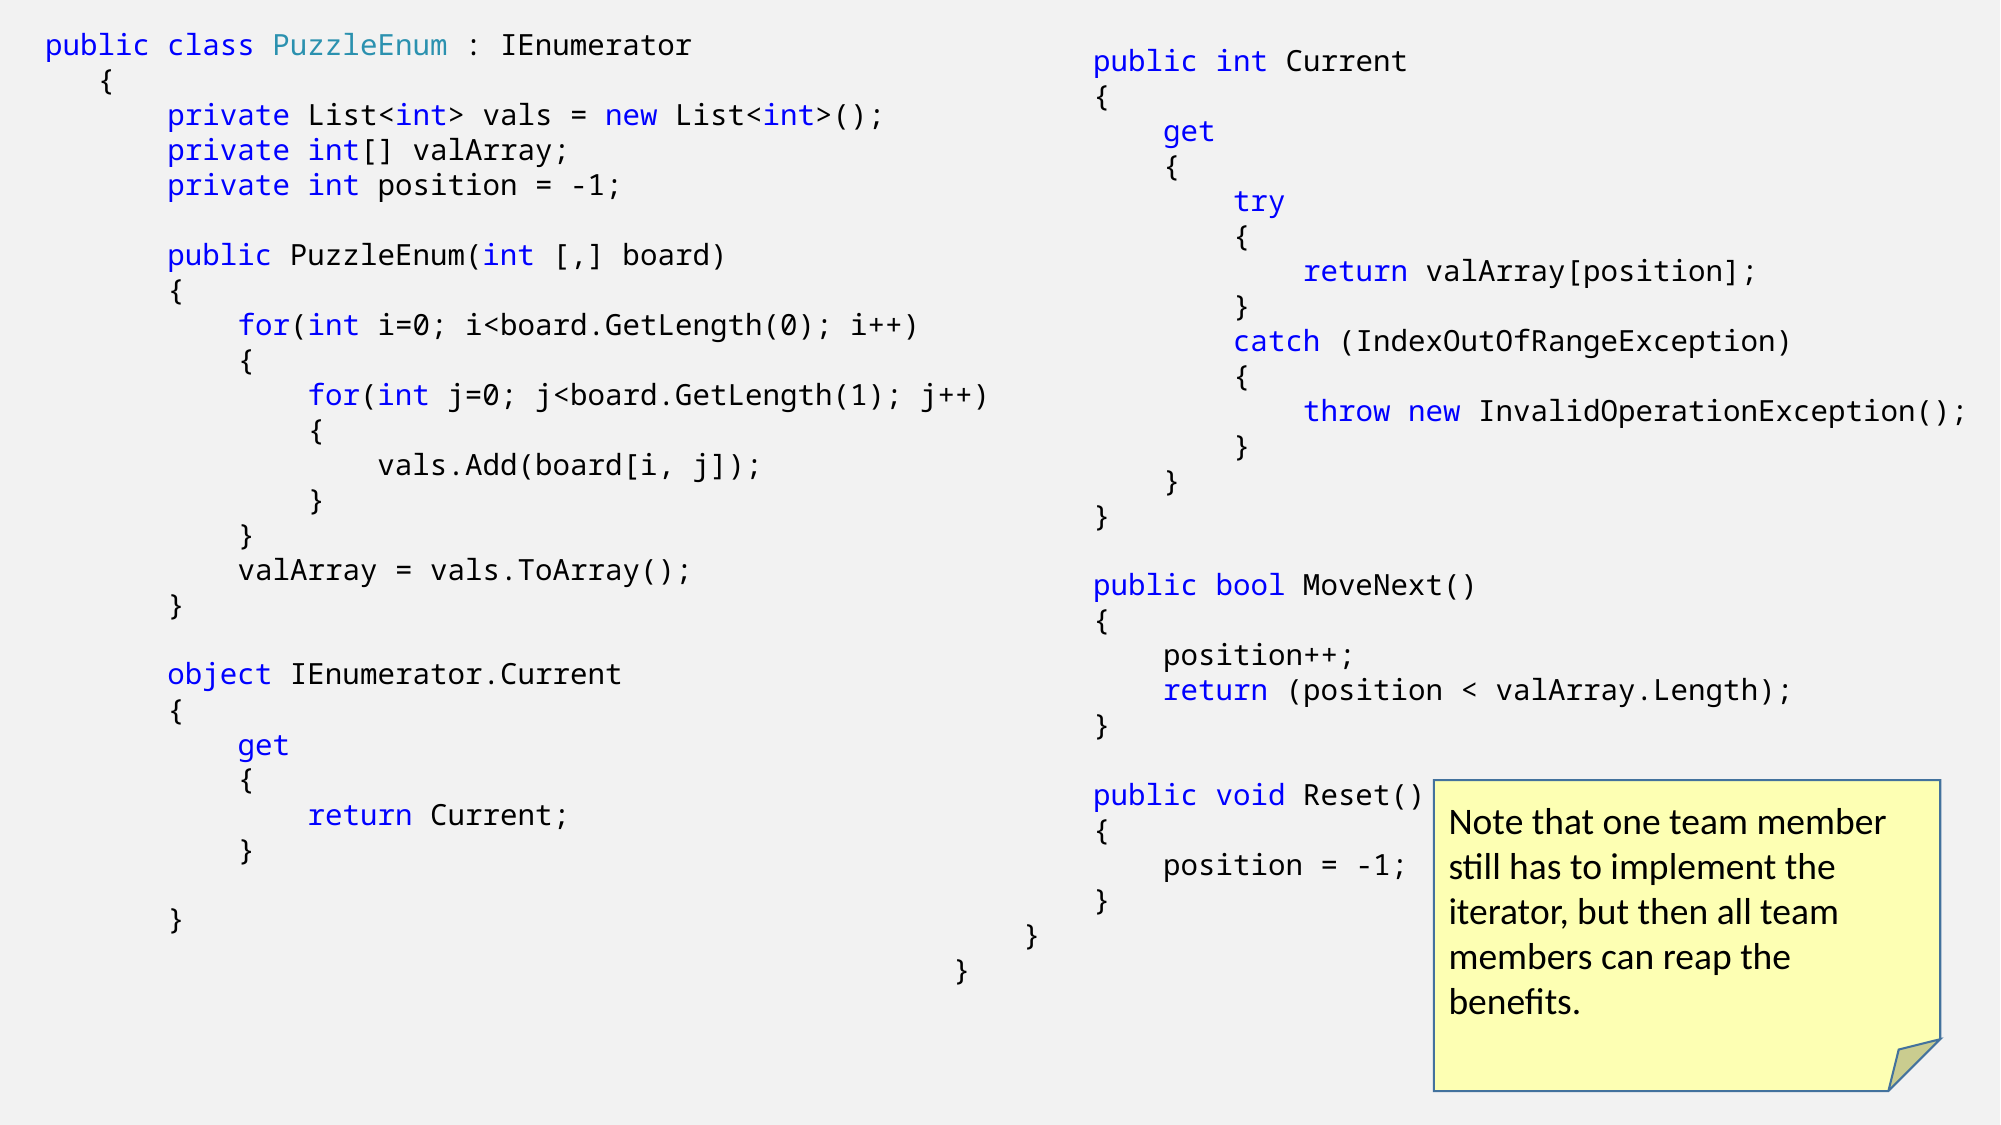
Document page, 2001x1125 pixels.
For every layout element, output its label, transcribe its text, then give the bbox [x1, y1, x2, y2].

text_box public int Current { get { try { return valArray[position]; } catch (IndexOutOfRangeException) { throw new InvalidOperationException(); } } } public bool MoveNext() { position++; return (position < valArray.Length); } public void Reset() { position = -1; } } } [938, 0, 2000, 994]
text_box public class PuzzleEnum : IEnumerator { private List<int> vals = new List<int>(); private int[] valArray; private int position = -1; public PuzzleEnum(int [,] board) { for(int i=0; i<board.GetLength(0); i++) { for(int j=0; j<board.GetLength(1); j++) { vals.Add(board[i, j]); } } valArray = vals.ToArray(); } object IEnumerator.Current { get { return Current; } } [12, 19, 938, 943]
text_box Note that one team member still has to implement the iterator, but then all team members can reap the benefits. [1432, 779, 1944, 1093]
